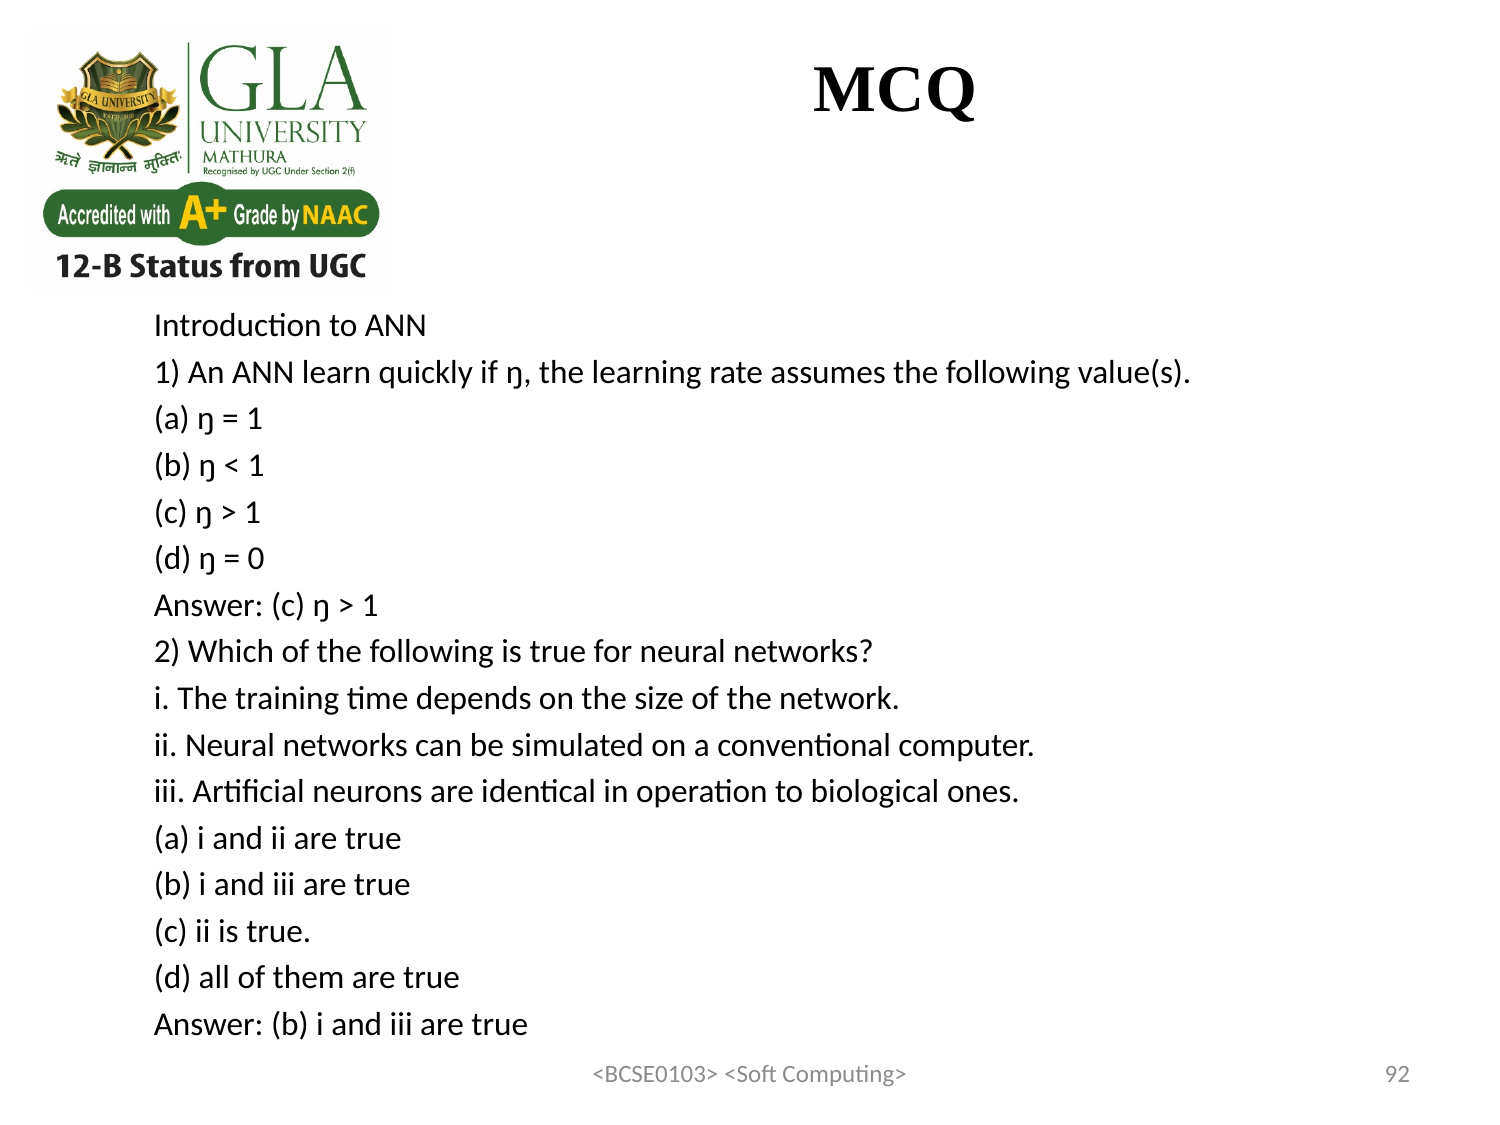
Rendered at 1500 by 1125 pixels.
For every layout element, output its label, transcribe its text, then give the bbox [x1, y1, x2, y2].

slide_number 92 [1074, 1042, 1425, 1103]
footer <BCSE0103> <Soft Computing> [512, 1042, 988, 1103]
picture [29, 28, 393, 291]
list Introduction to ANN 1) An ANN learn quickly if ŋ, the learning rate assumes the following value(s). (a) ŋ = 1 (b) ŋ < 1 (c) ŋ > 1 (d) ŋ = 0 Answer: (c) ŋ > 1 2) Which of the following is true for neural networks? i. The training time depends on the size of the network. ii. Neural networks can be simulated on a conventional computer. iii. Artificial neurons are identical in operation to biological ones. (a) i and ii are true (b) i and iii are true (c) ii is true. (d) all of them are true Answer: (b) i and iii are true [138, 295, 1425, 1039]
title MCQ [366, 0, 1425, 185]
